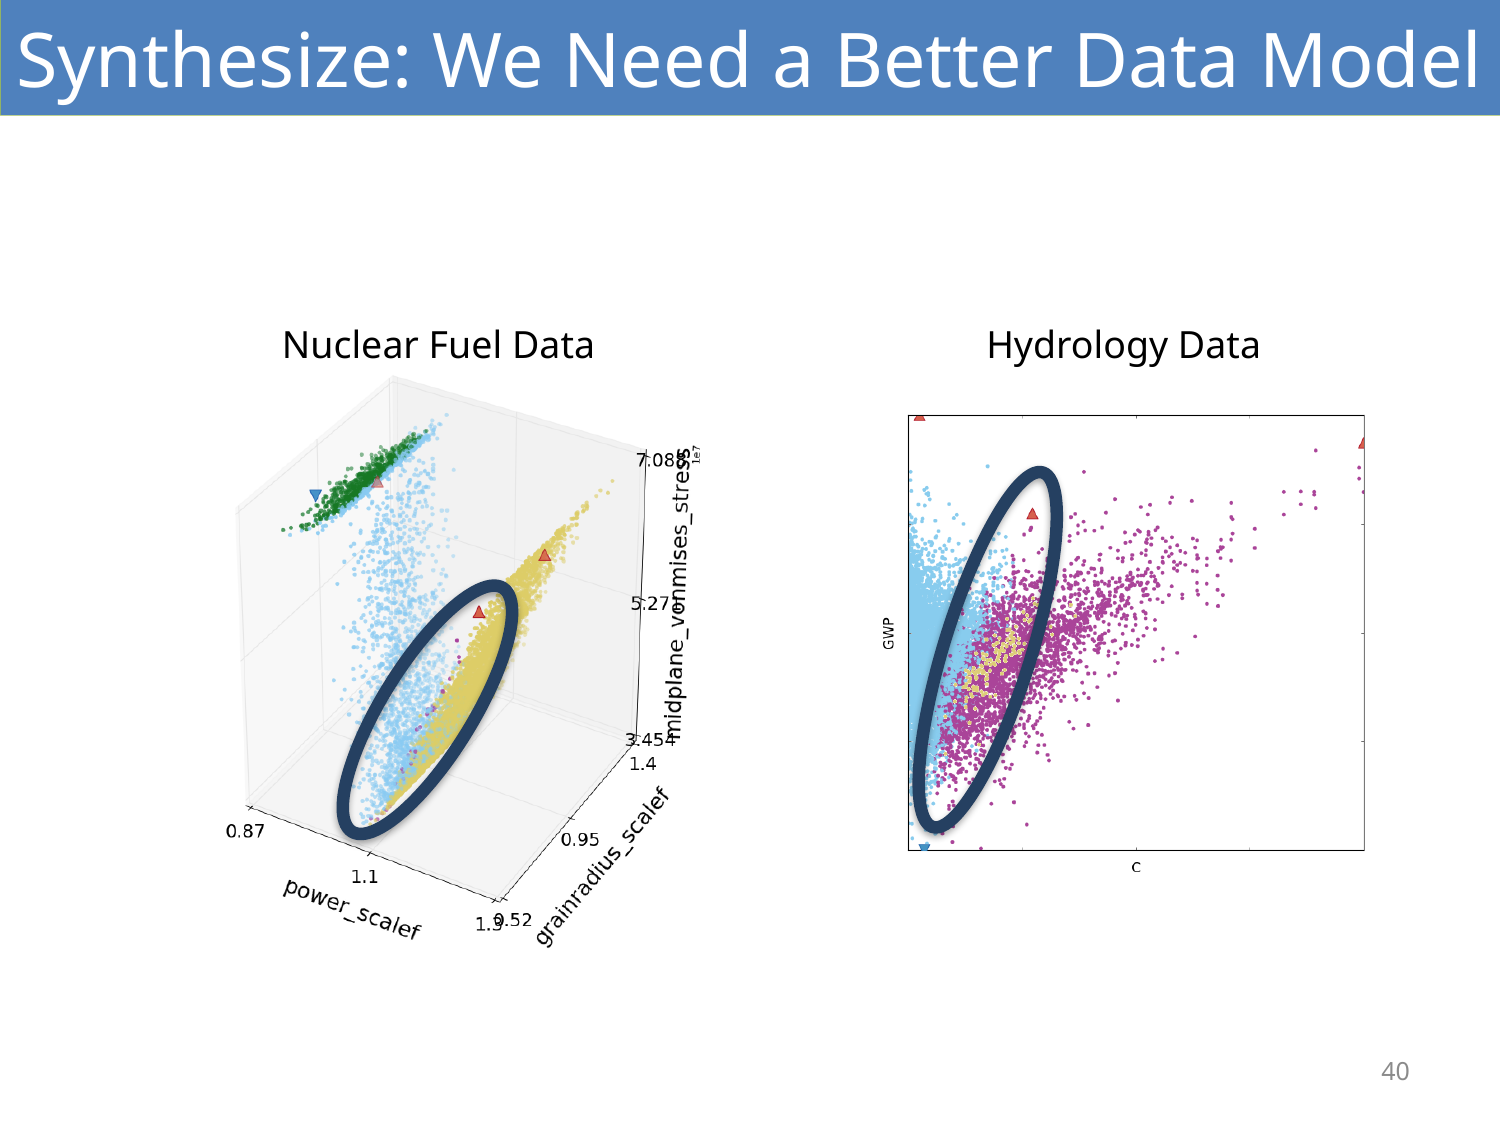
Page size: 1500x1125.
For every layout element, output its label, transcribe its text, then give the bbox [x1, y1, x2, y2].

picture [226, 374, 700, 949]
text_box Nuclear Fuel Data [177, 314, 700, 374]
text_box Synthesize: We Need a Better Data Model [0, 0, 1500, 115]
slide_number 40 [1074, 1042, 1425, 1103]
text_box Hydrology Data [883, 314, 1365, 374]
picture [882, 413, 1365, 872]
